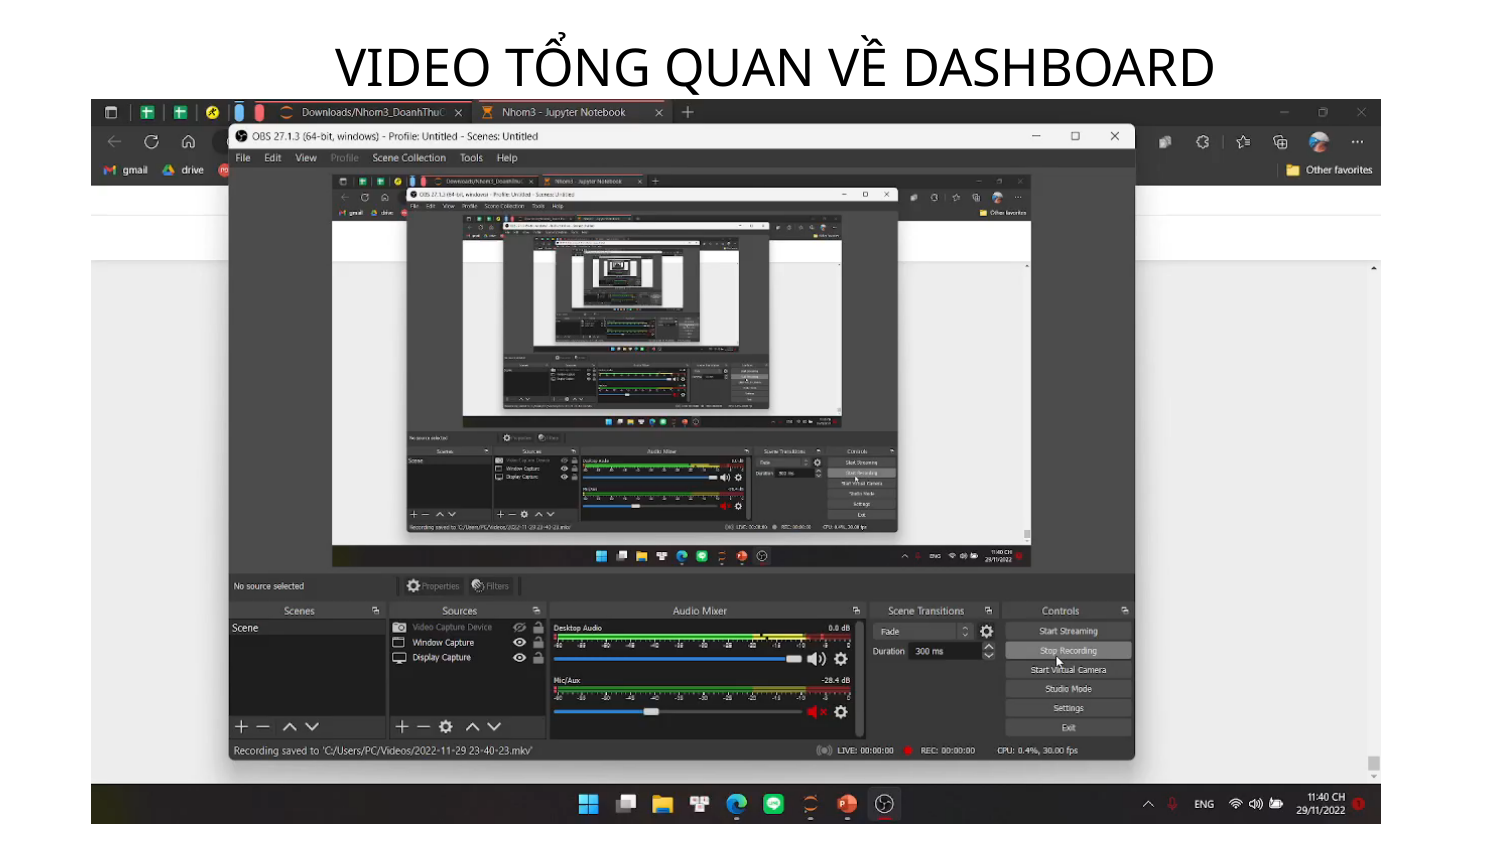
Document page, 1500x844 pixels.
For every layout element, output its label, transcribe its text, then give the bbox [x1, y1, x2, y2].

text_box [90, 98, 1382, 825]
text_box VIDEO TỔNG QUAN VỀ DASHBOARD [142, 32, 1410, 99]
